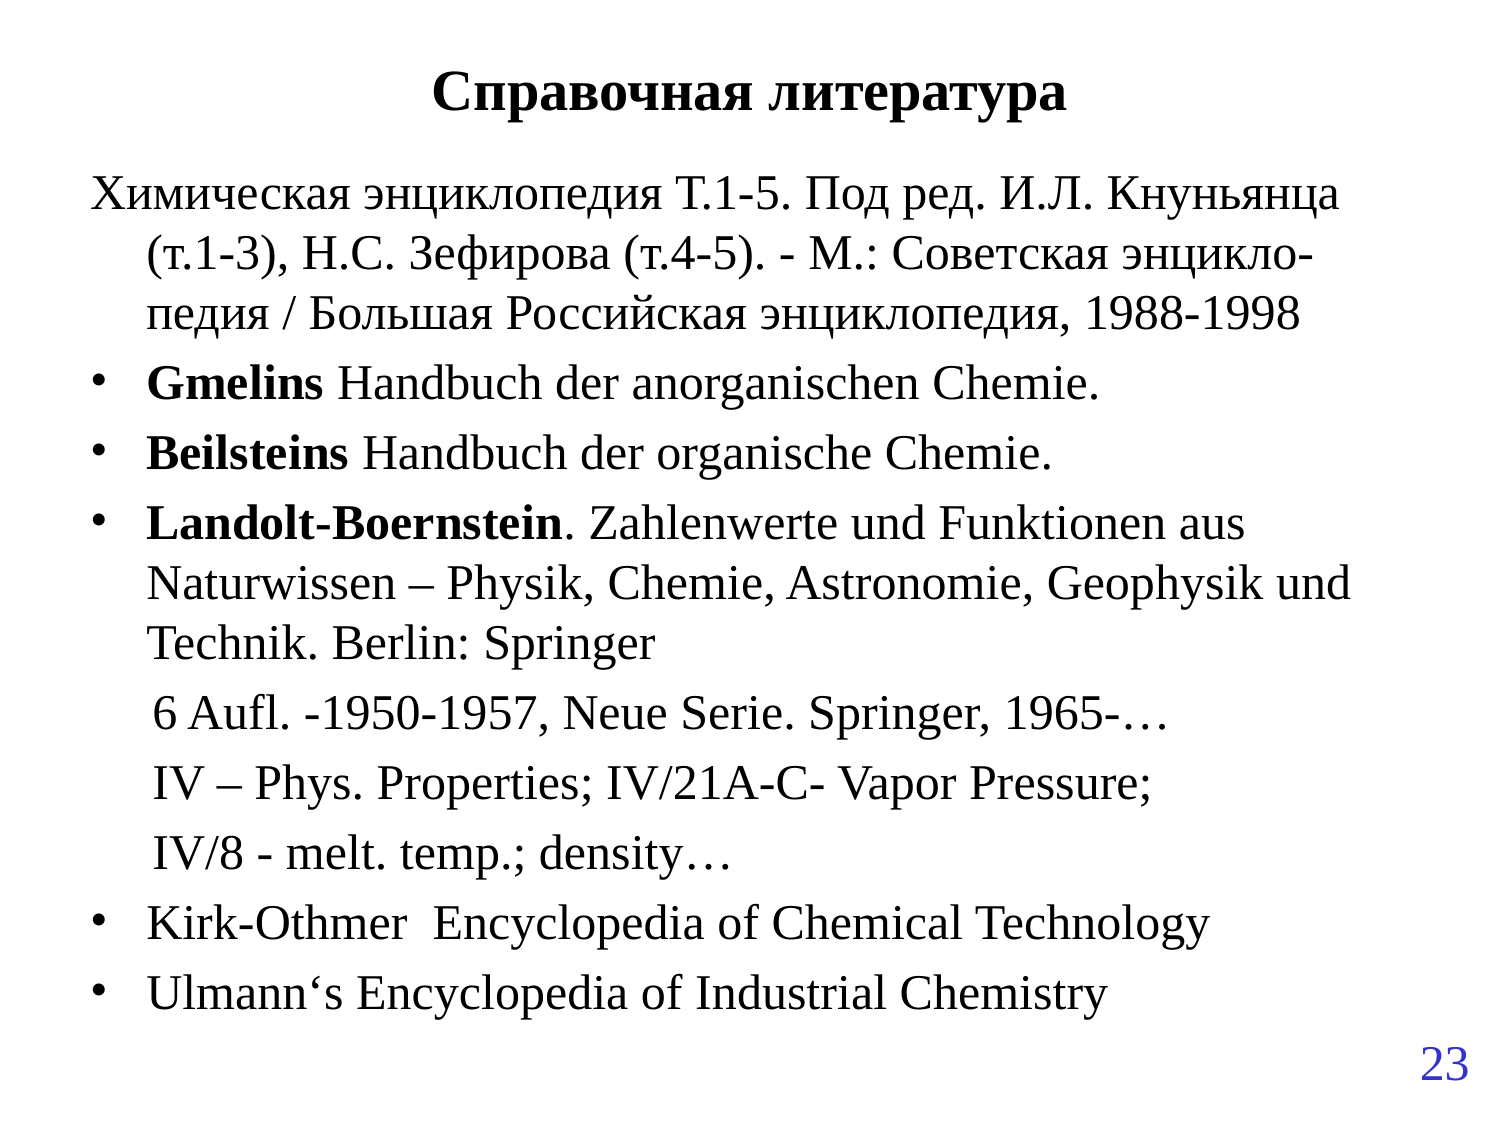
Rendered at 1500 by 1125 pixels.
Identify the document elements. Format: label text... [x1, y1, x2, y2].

title Справочная литература [75, 45, 1425, 152]
list Химическая энциклопедия Т.1-5. Под ред. И.Л. Кнуньянца (т.1-3), Н.С. Зефирова (т.4-5). - М.: Советская энцикло-педия / Большая Российская энциклопедия, 1988-1998 Gmelins Handbuch der anorganischen Chemie. Beilsteins Handbuch der organische Chemie. Landolt-Boernstein. Zahlenwerte und Funktionen aus Naturwissen – Physik, Chemie, Astronomie, Geophysik und Technik. Berlin: Springer 6 Aufl. -1950-1957, Neue Serie. Springer, 1965-… IV – Phys. Properties; IV/21A-C- Vapor Pressure; IV/8 - melt. temp.; density… Kirk-Othmer Encyclopedia of Chemical Technology Ulmann‘s Encyclopedia of Industrial Chemistry [75, 152, 1425, 1079]
